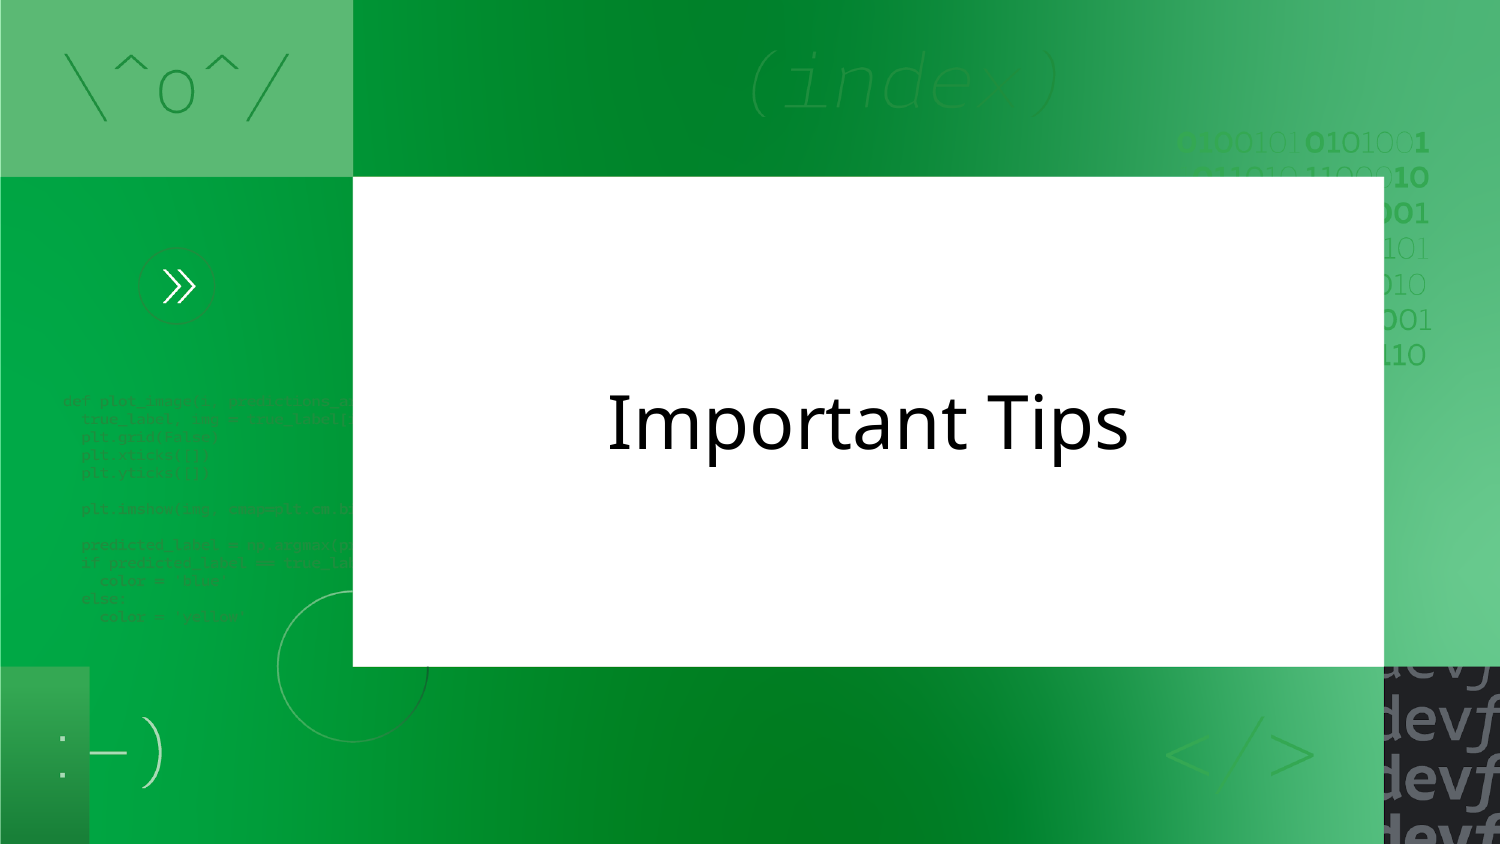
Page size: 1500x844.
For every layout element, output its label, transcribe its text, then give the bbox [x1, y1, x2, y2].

picture [0, 0, 1500, 844]
title Important Tips [412, 227, 1326, 612]
